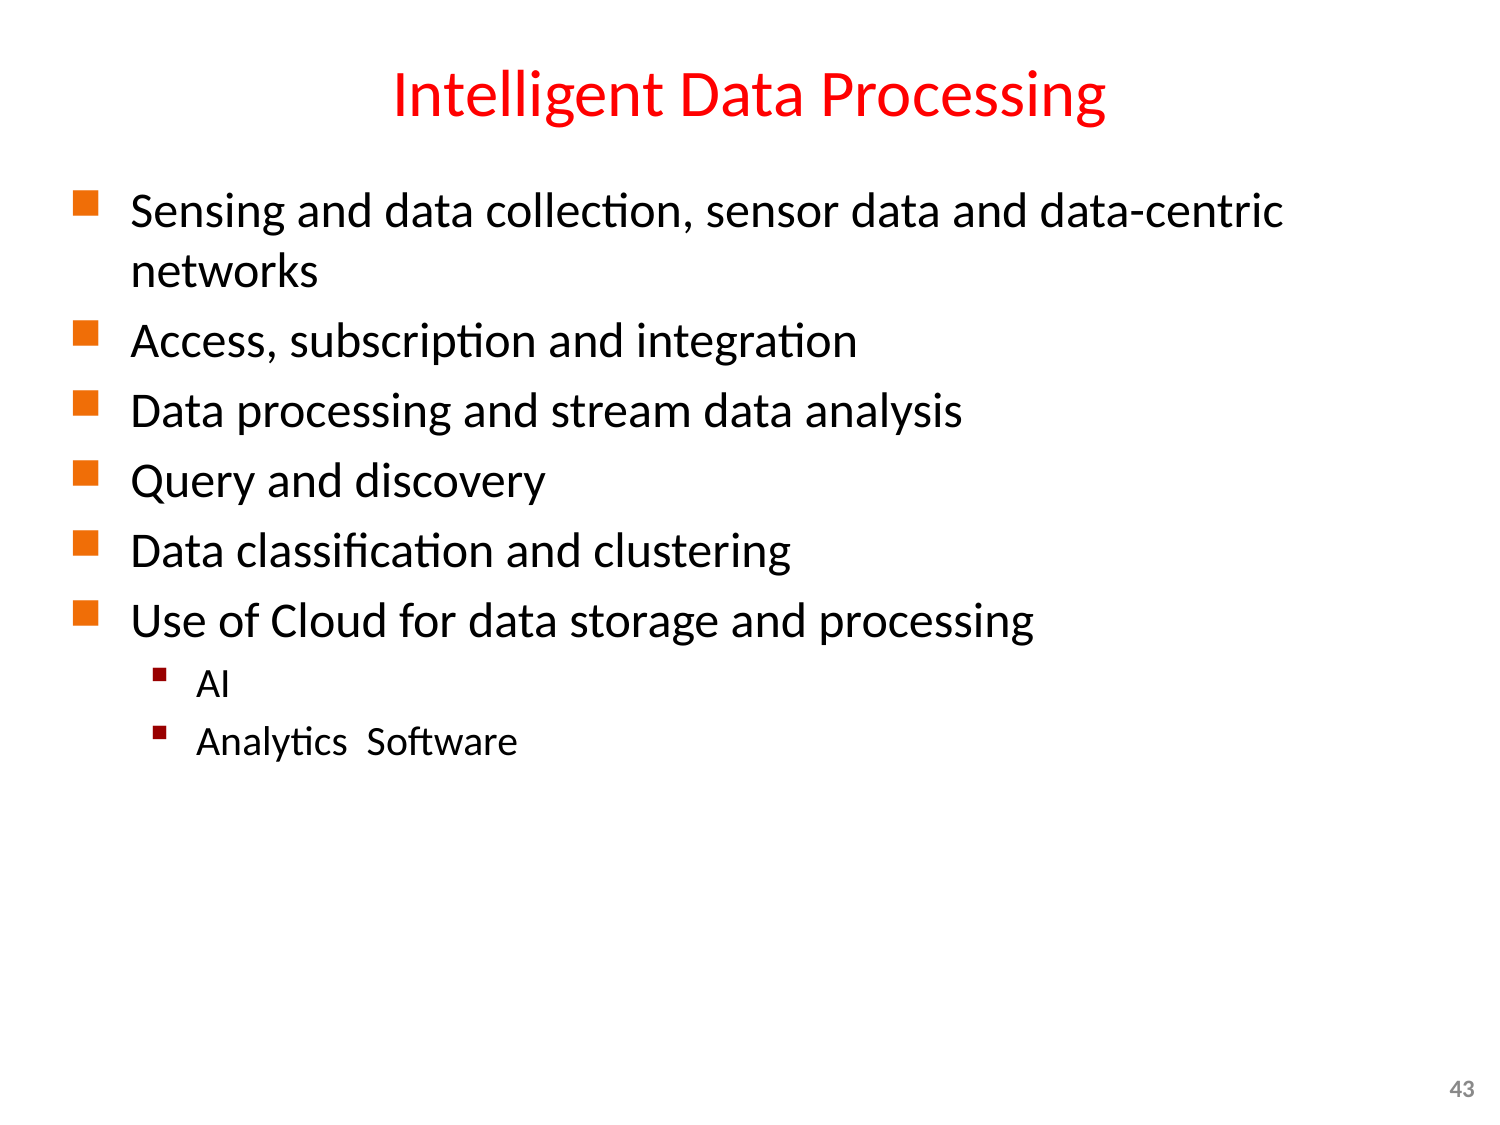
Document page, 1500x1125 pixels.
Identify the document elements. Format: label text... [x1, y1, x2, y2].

list Sensing and data collection, sensor data and data-centric networks Access, subscription and integration Data processing and stream data analysis Query and discovery Data classification and clustering Use of Cloud for data storage and processing AI Analytics Software [59, 169, 1435, 1044]
title Intelligent Data Processing [59, 31, 1441, 149]
